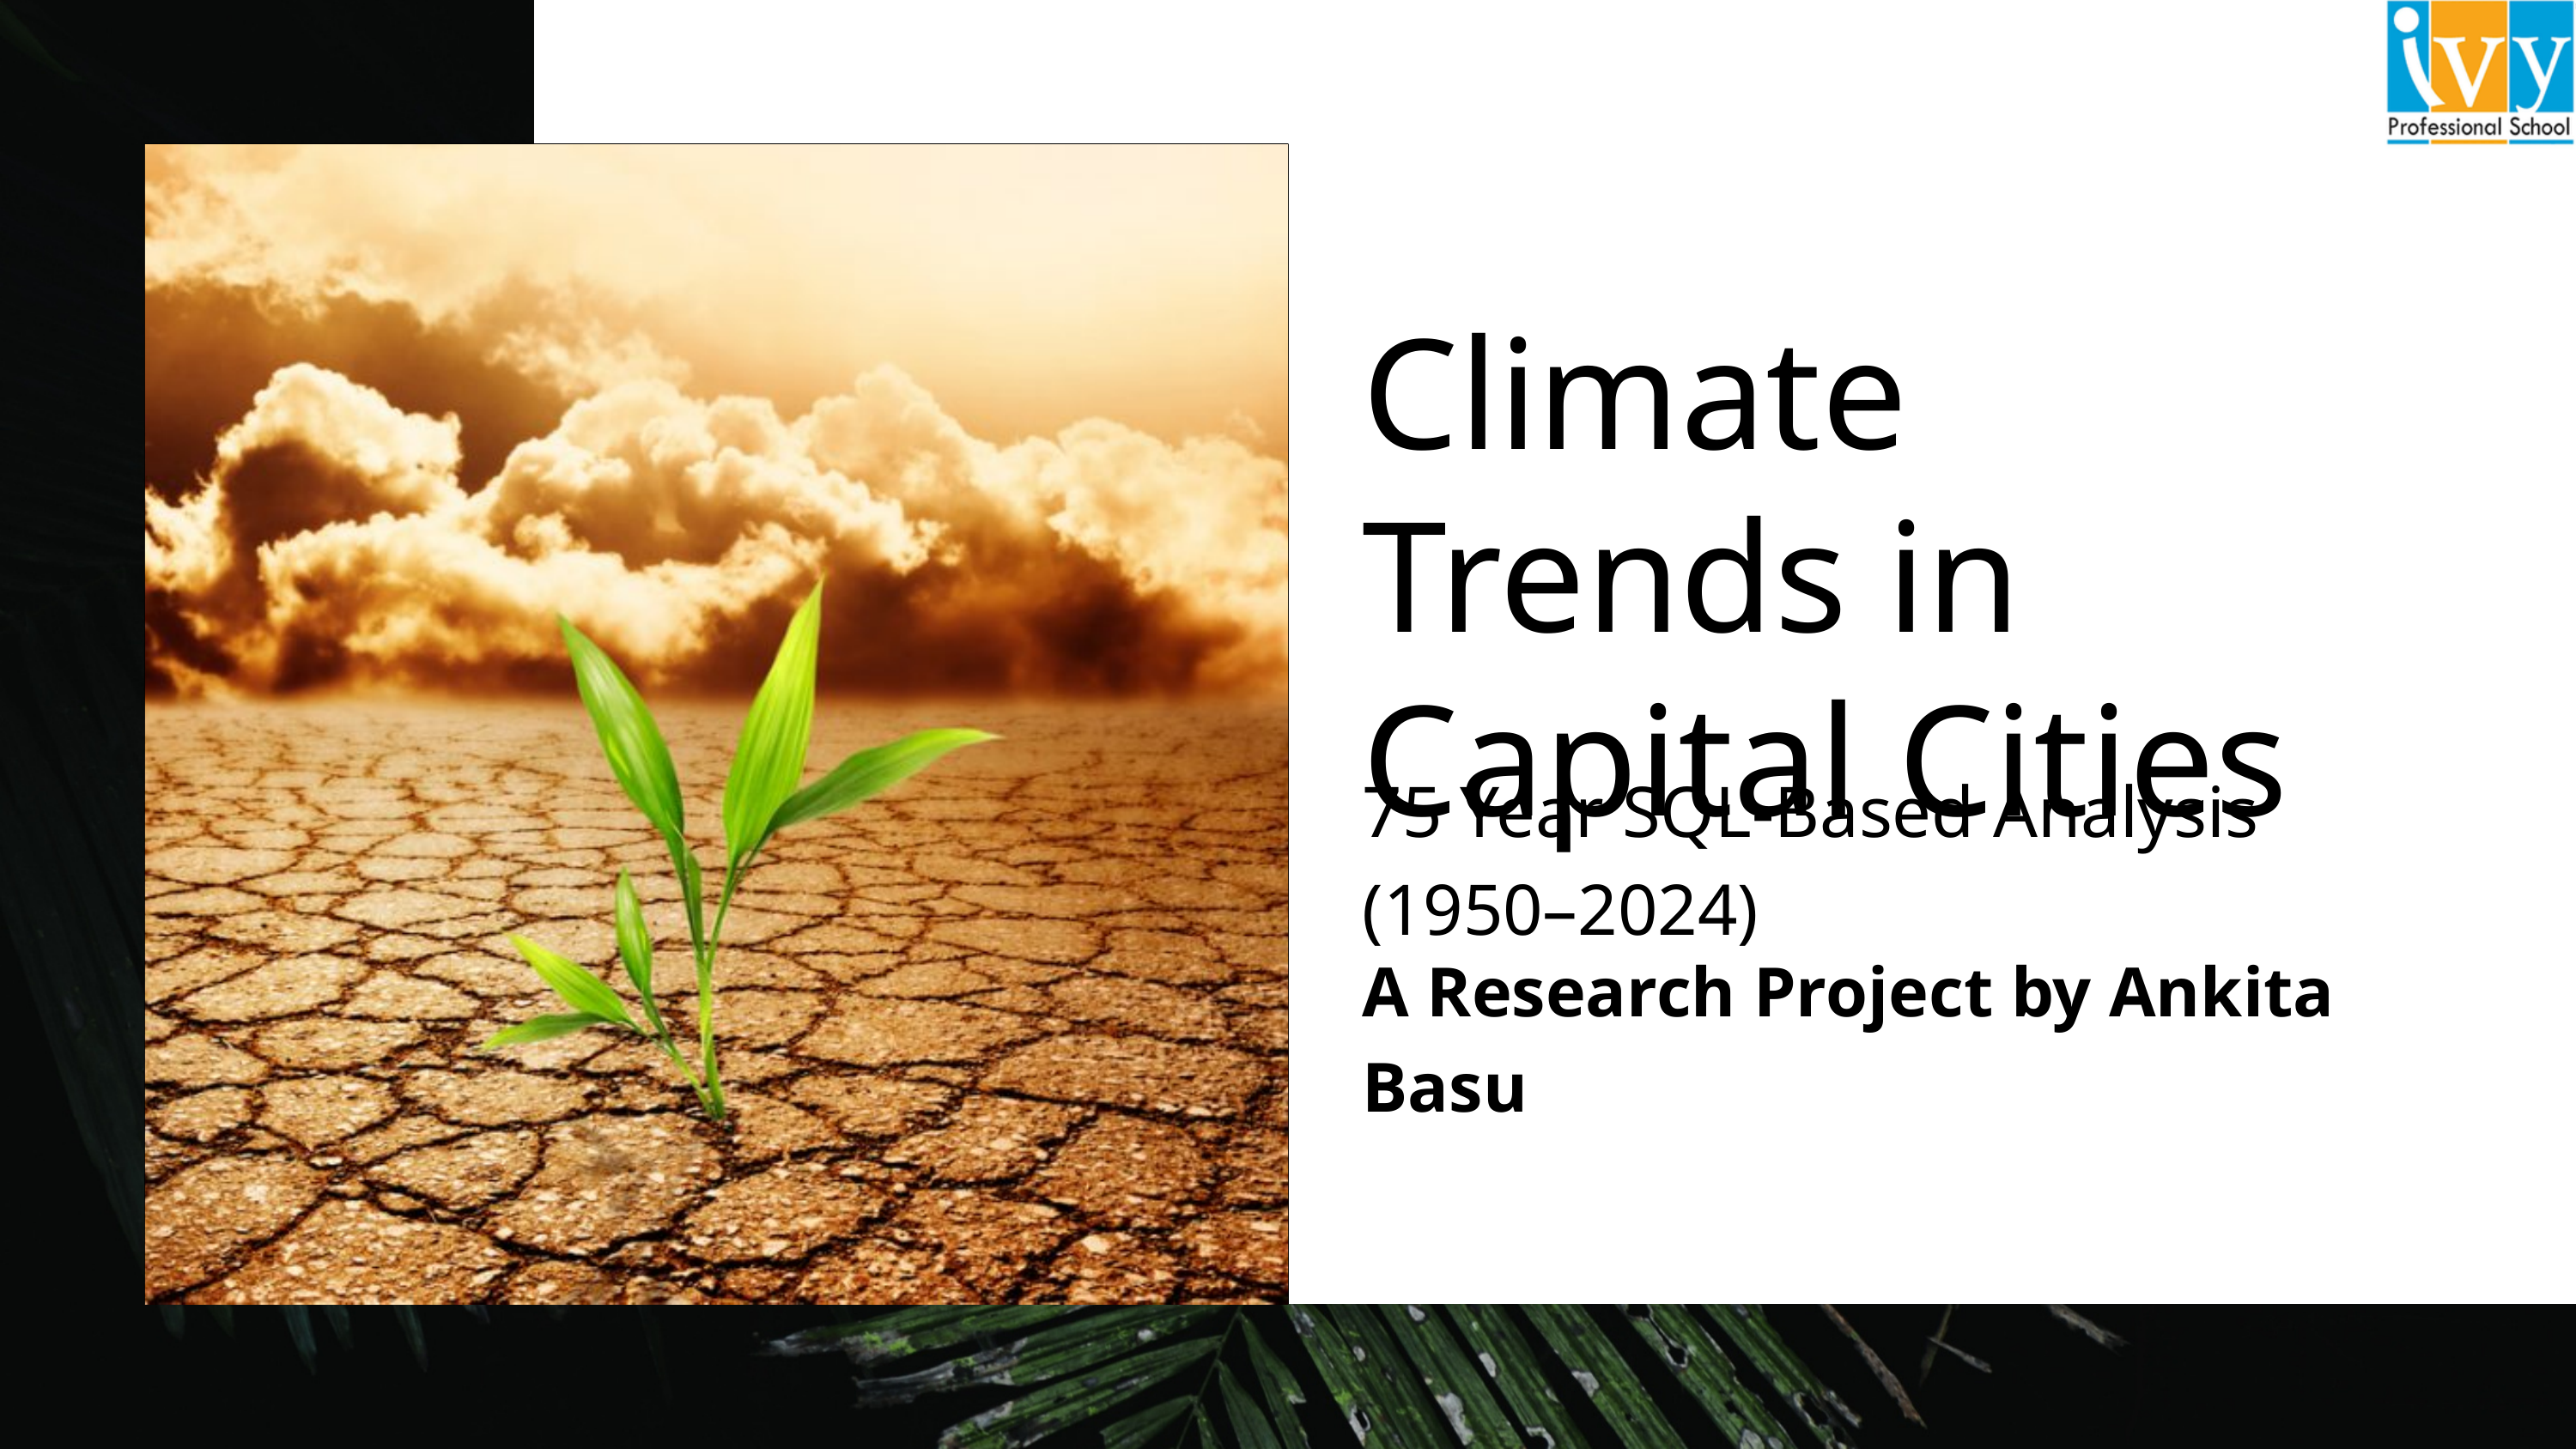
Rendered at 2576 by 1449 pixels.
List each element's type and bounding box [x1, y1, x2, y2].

text_box [0, 0, 2576, 1449]
text_box [2373, 0, 2576, 179]
text_box [144, 144, 1289, 1305]
text_box [533, 0, 2576, 1304]
